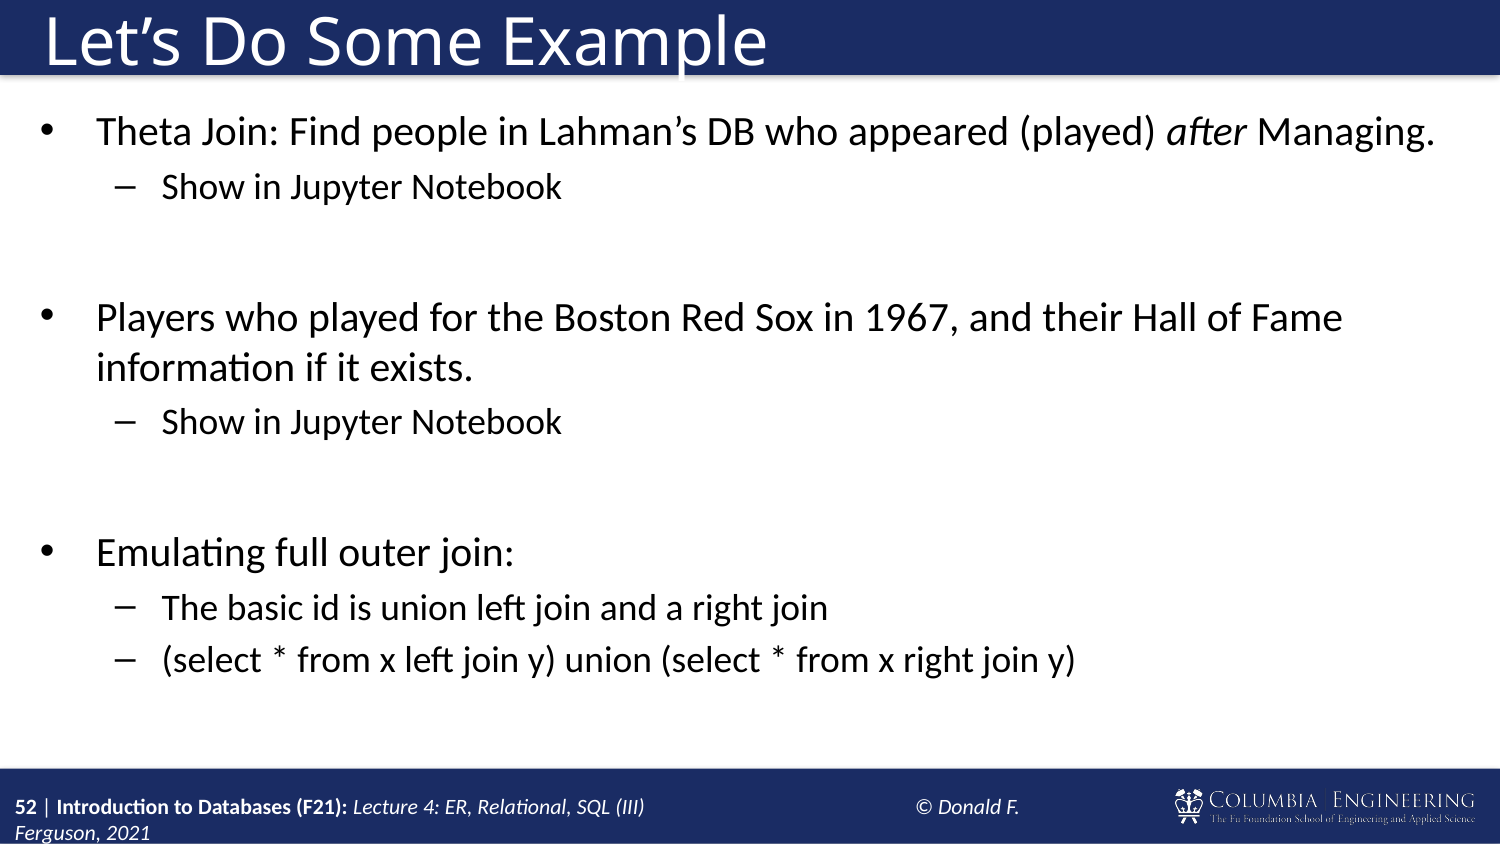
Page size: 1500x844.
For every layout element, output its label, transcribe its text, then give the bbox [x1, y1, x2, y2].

list Theta Join: Find people in Lahman’s DB who appeared (played) after Managing. Show in Jupyter Notebook Players who played for the Boston Red Sox in 1967, and their Hall of Fame information if it exists. Show in Jupyter Notebook Emulating full outer join: The basic id is union left join and a right join (select * from x left join y) union (select * from x right join y) [24, 96, 1475, 760]
title Let’s Do Some Example [28, 0, 1450, 73]
